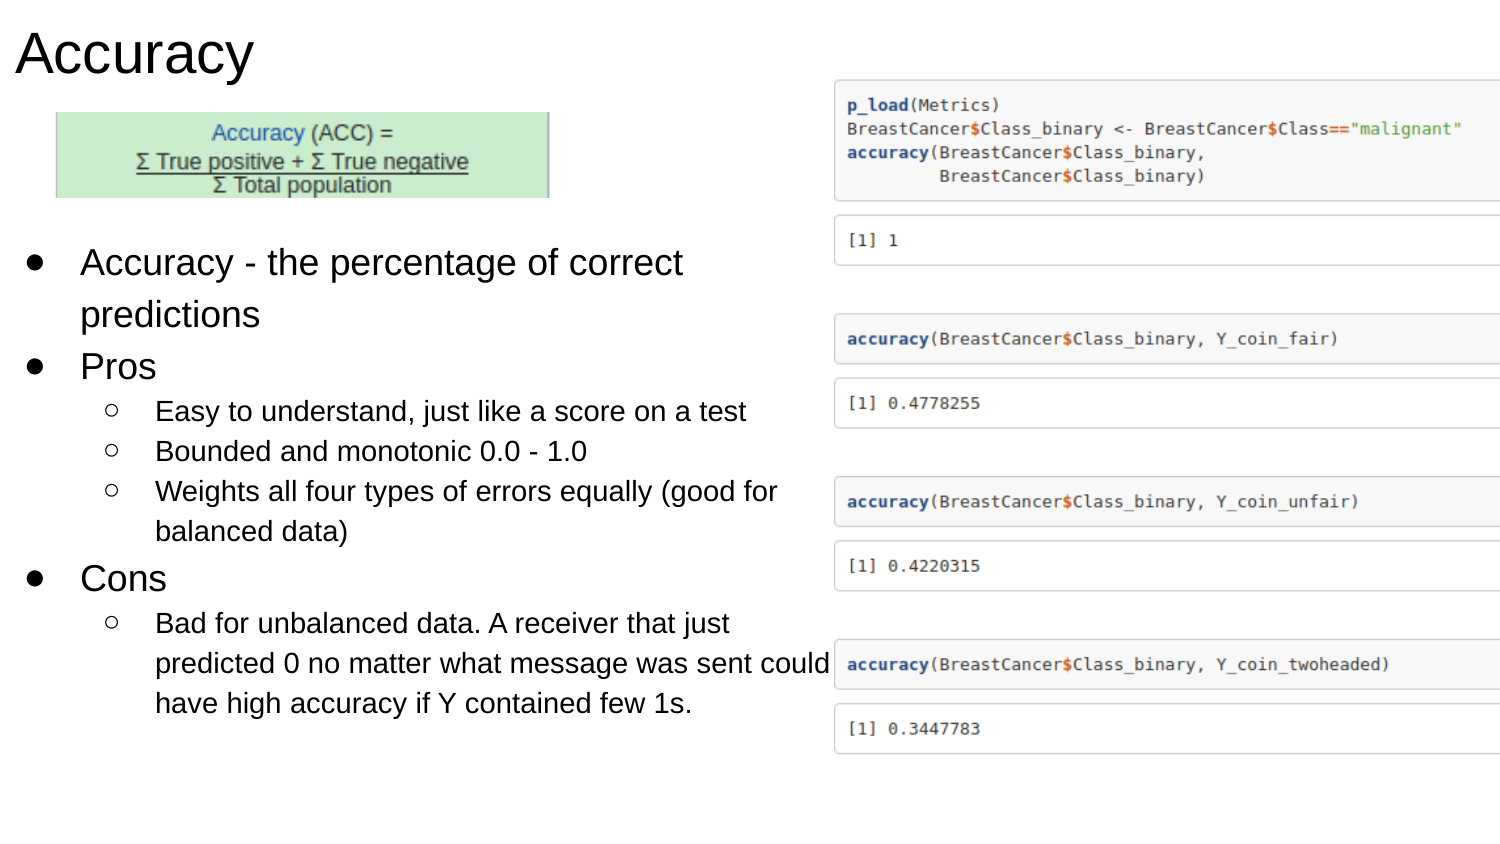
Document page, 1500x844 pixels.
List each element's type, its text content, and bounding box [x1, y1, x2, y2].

picture [834, 73, 1500, 757]
list Accuracy - the percentage of correct predictions Pros Easy to understand, just like a score on a test Bounded and monotonic 0.0 - 1.0 Weights all four types of errors equally (good for balanced data) Cons Bad for unbalanced data. A receiver that just predicted 0 no matter what message was sent could have high accuracy if Y contained few 1s. [0, 216, 850, 835]
picture [55, 112, 555, 199]
title Accuracy [0, 0, 1398, 94]
